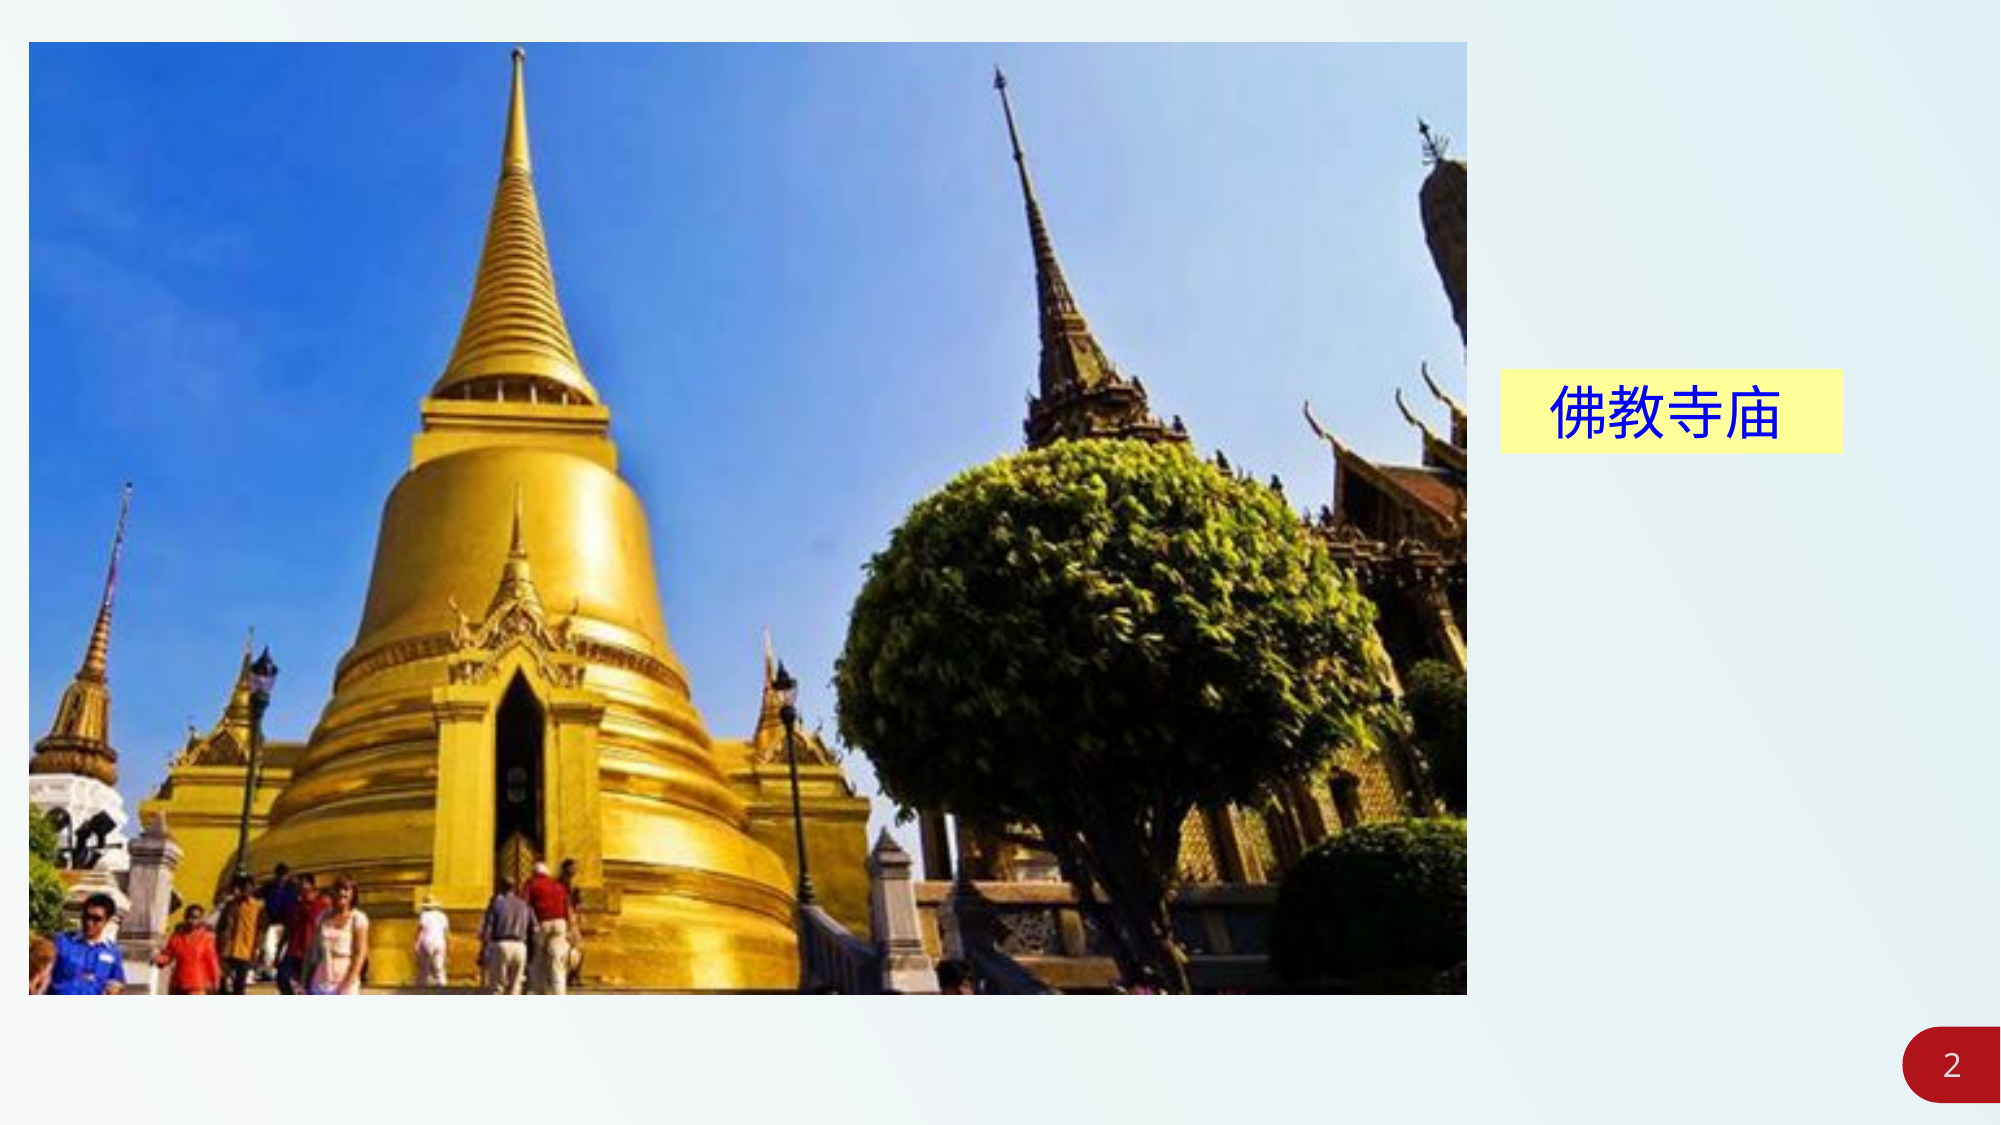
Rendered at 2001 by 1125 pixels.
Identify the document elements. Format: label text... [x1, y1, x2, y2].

picture [29, 42, 1467, 995]
text_box 佛教寺庙 [1500, 368, 1844, 454]
